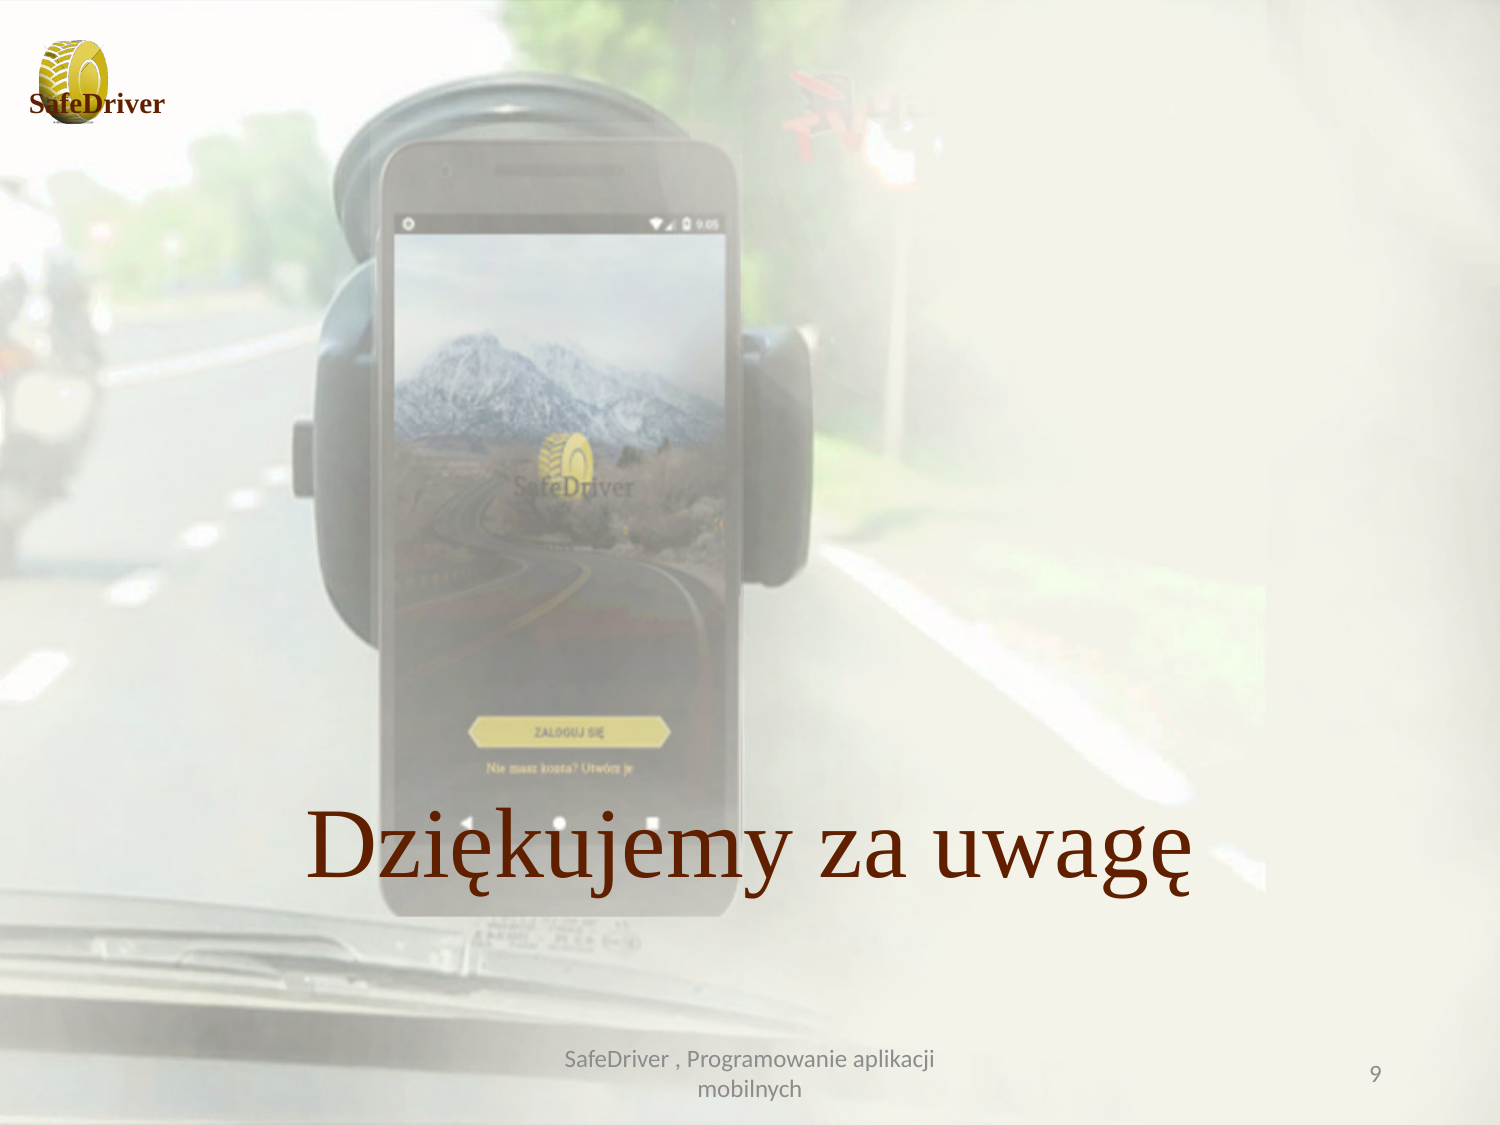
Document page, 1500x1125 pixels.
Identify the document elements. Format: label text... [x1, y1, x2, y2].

slide_number 9 [1059, 1042, 1397, 1103]
footer SafeDriver , Programowanie aplikacji mobilnych [496, 1042, 1004, 1103]
picture [0, 0, 1500, 1125]
list Dziękujemy za uwagę [103, 190, 1397, 905]
